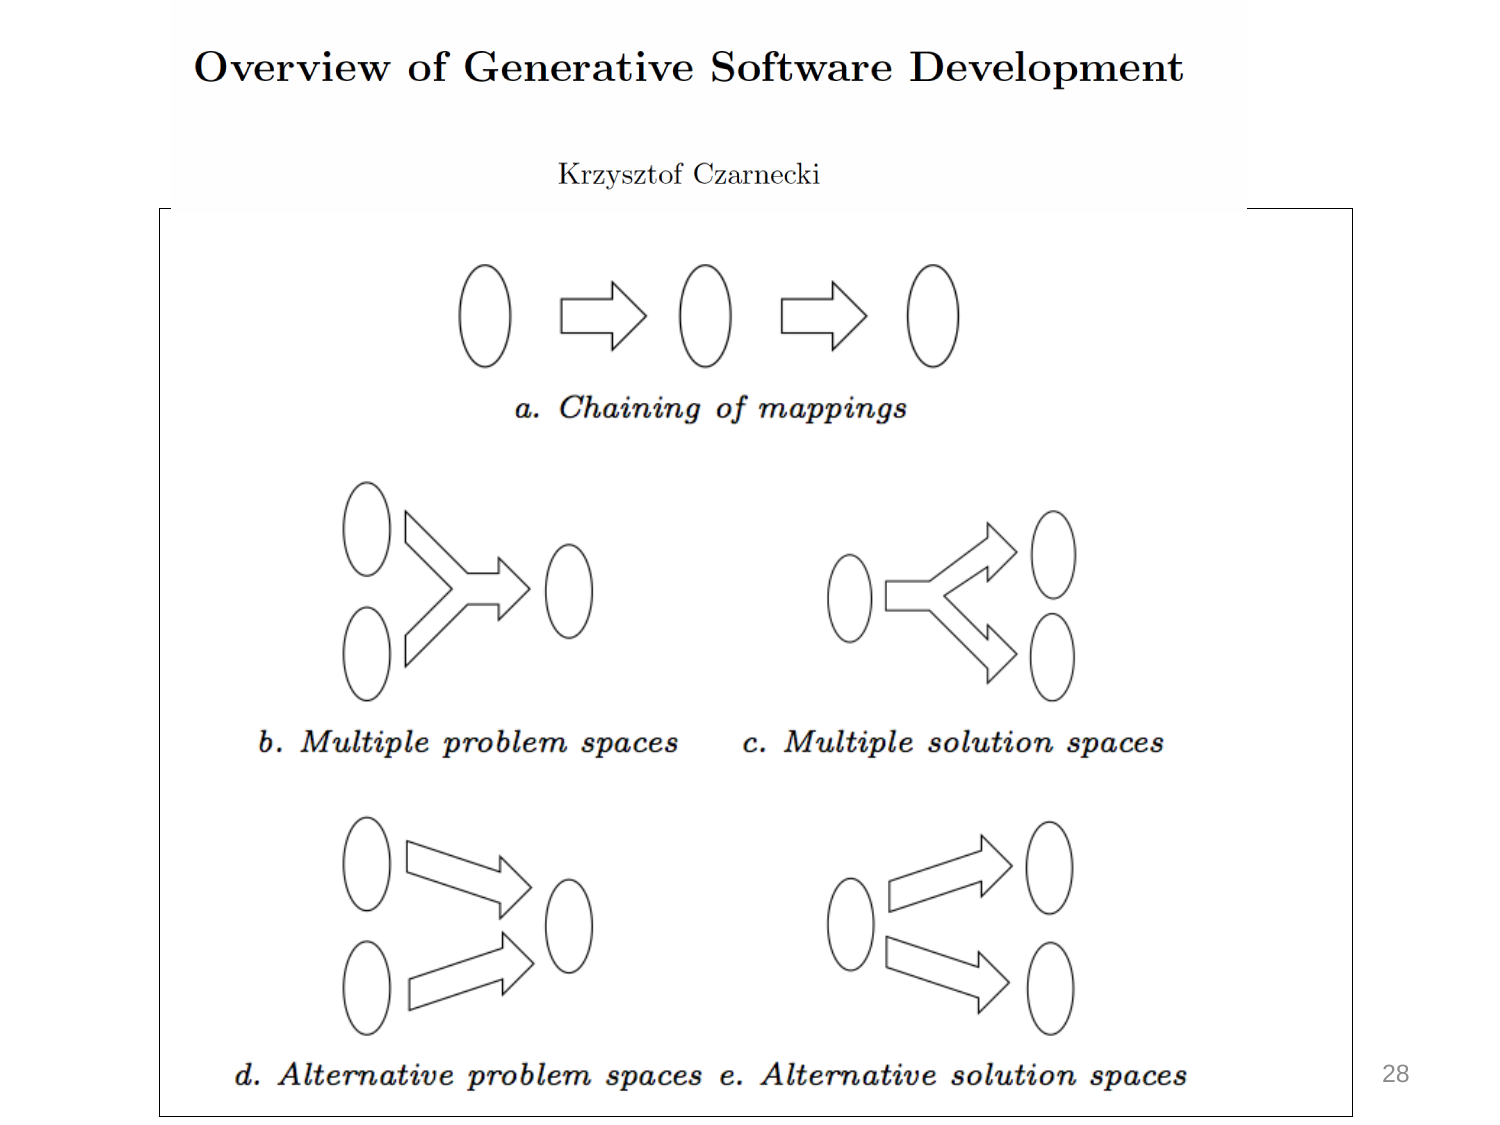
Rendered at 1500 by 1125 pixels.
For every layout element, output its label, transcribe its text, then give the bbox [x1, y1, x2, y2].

slide_number 28 [1357, 1042, 1425, 1103]
picture [159, 0, 1353, 1117]
